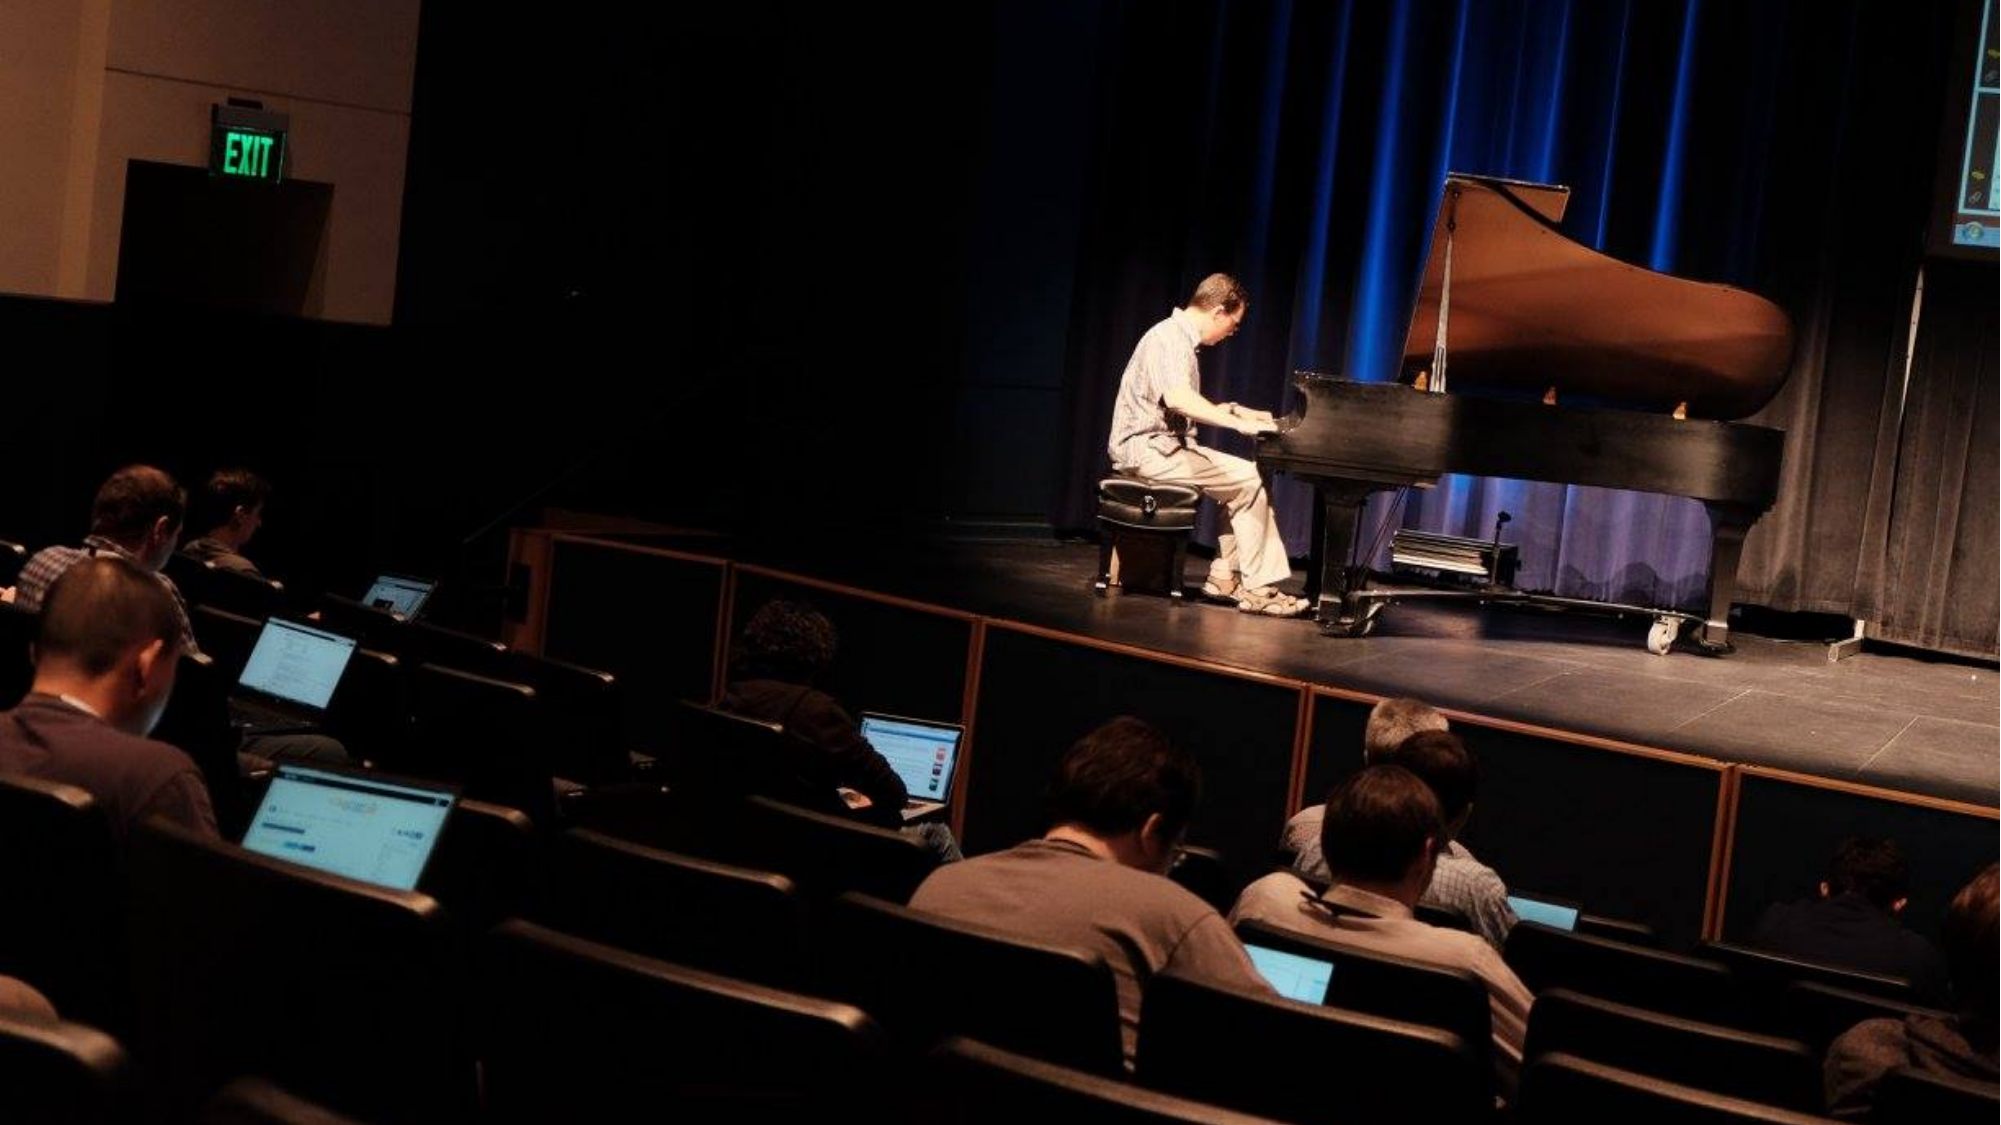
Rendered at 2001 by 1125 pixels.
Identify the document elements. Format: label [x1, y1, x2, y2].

list [0, 0, 2000, 1125]
